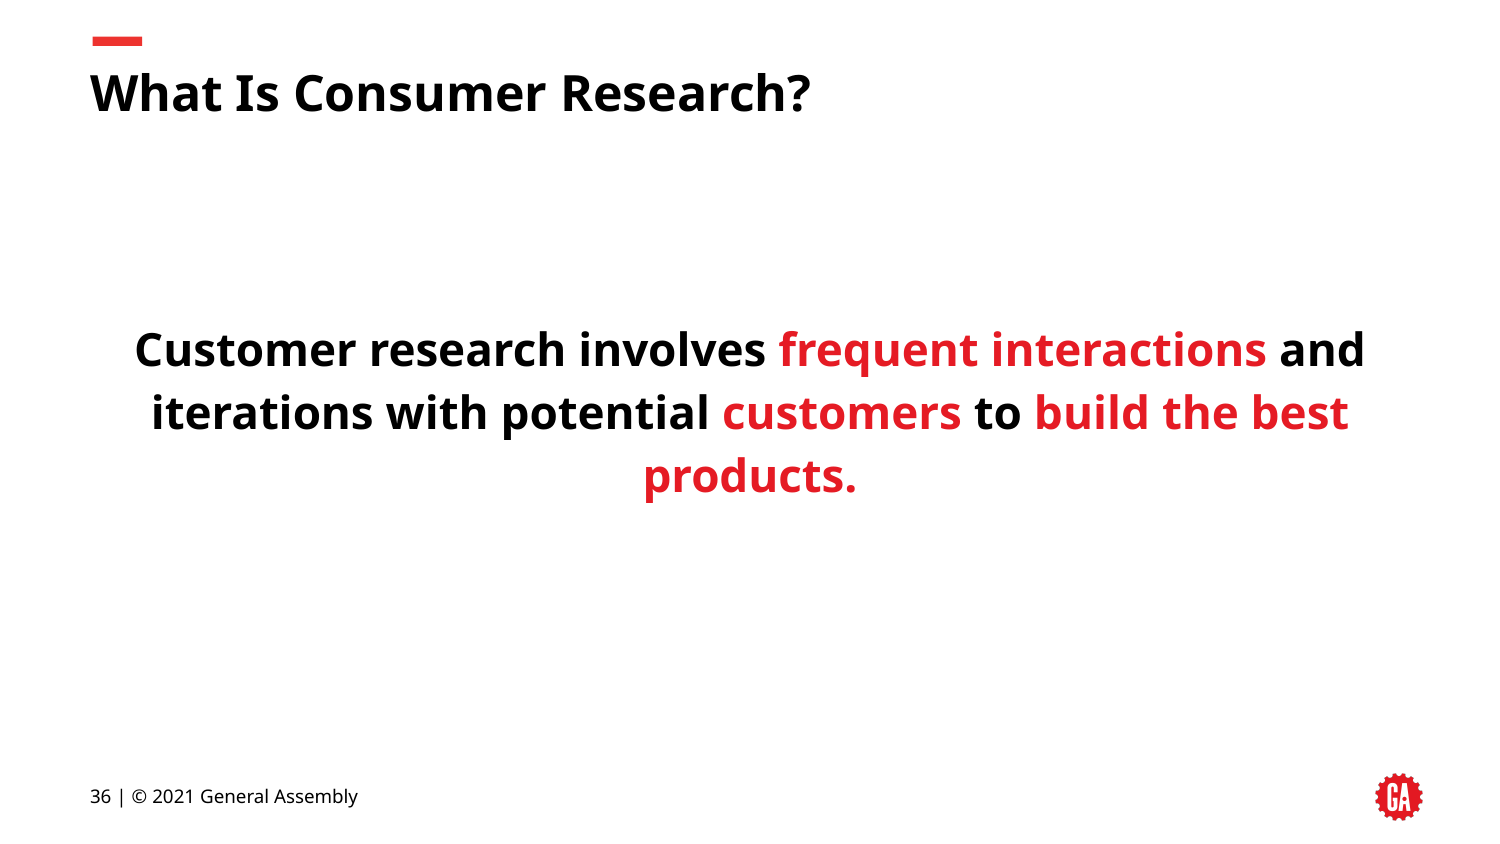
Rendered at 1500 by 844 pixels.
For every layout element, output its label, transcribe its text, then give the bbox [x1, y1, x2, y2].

title Customer research involves frequent interactions and iterations with potential customers to build the best products. [96, 241, 1404, 572]
title What Is Consumer Research? [75, 46, 1473, 140]
picture [1373, 771, 1425, 823]
slide_number ‹#› | © 2021 General Assembly [75, 764, 465, 830]
